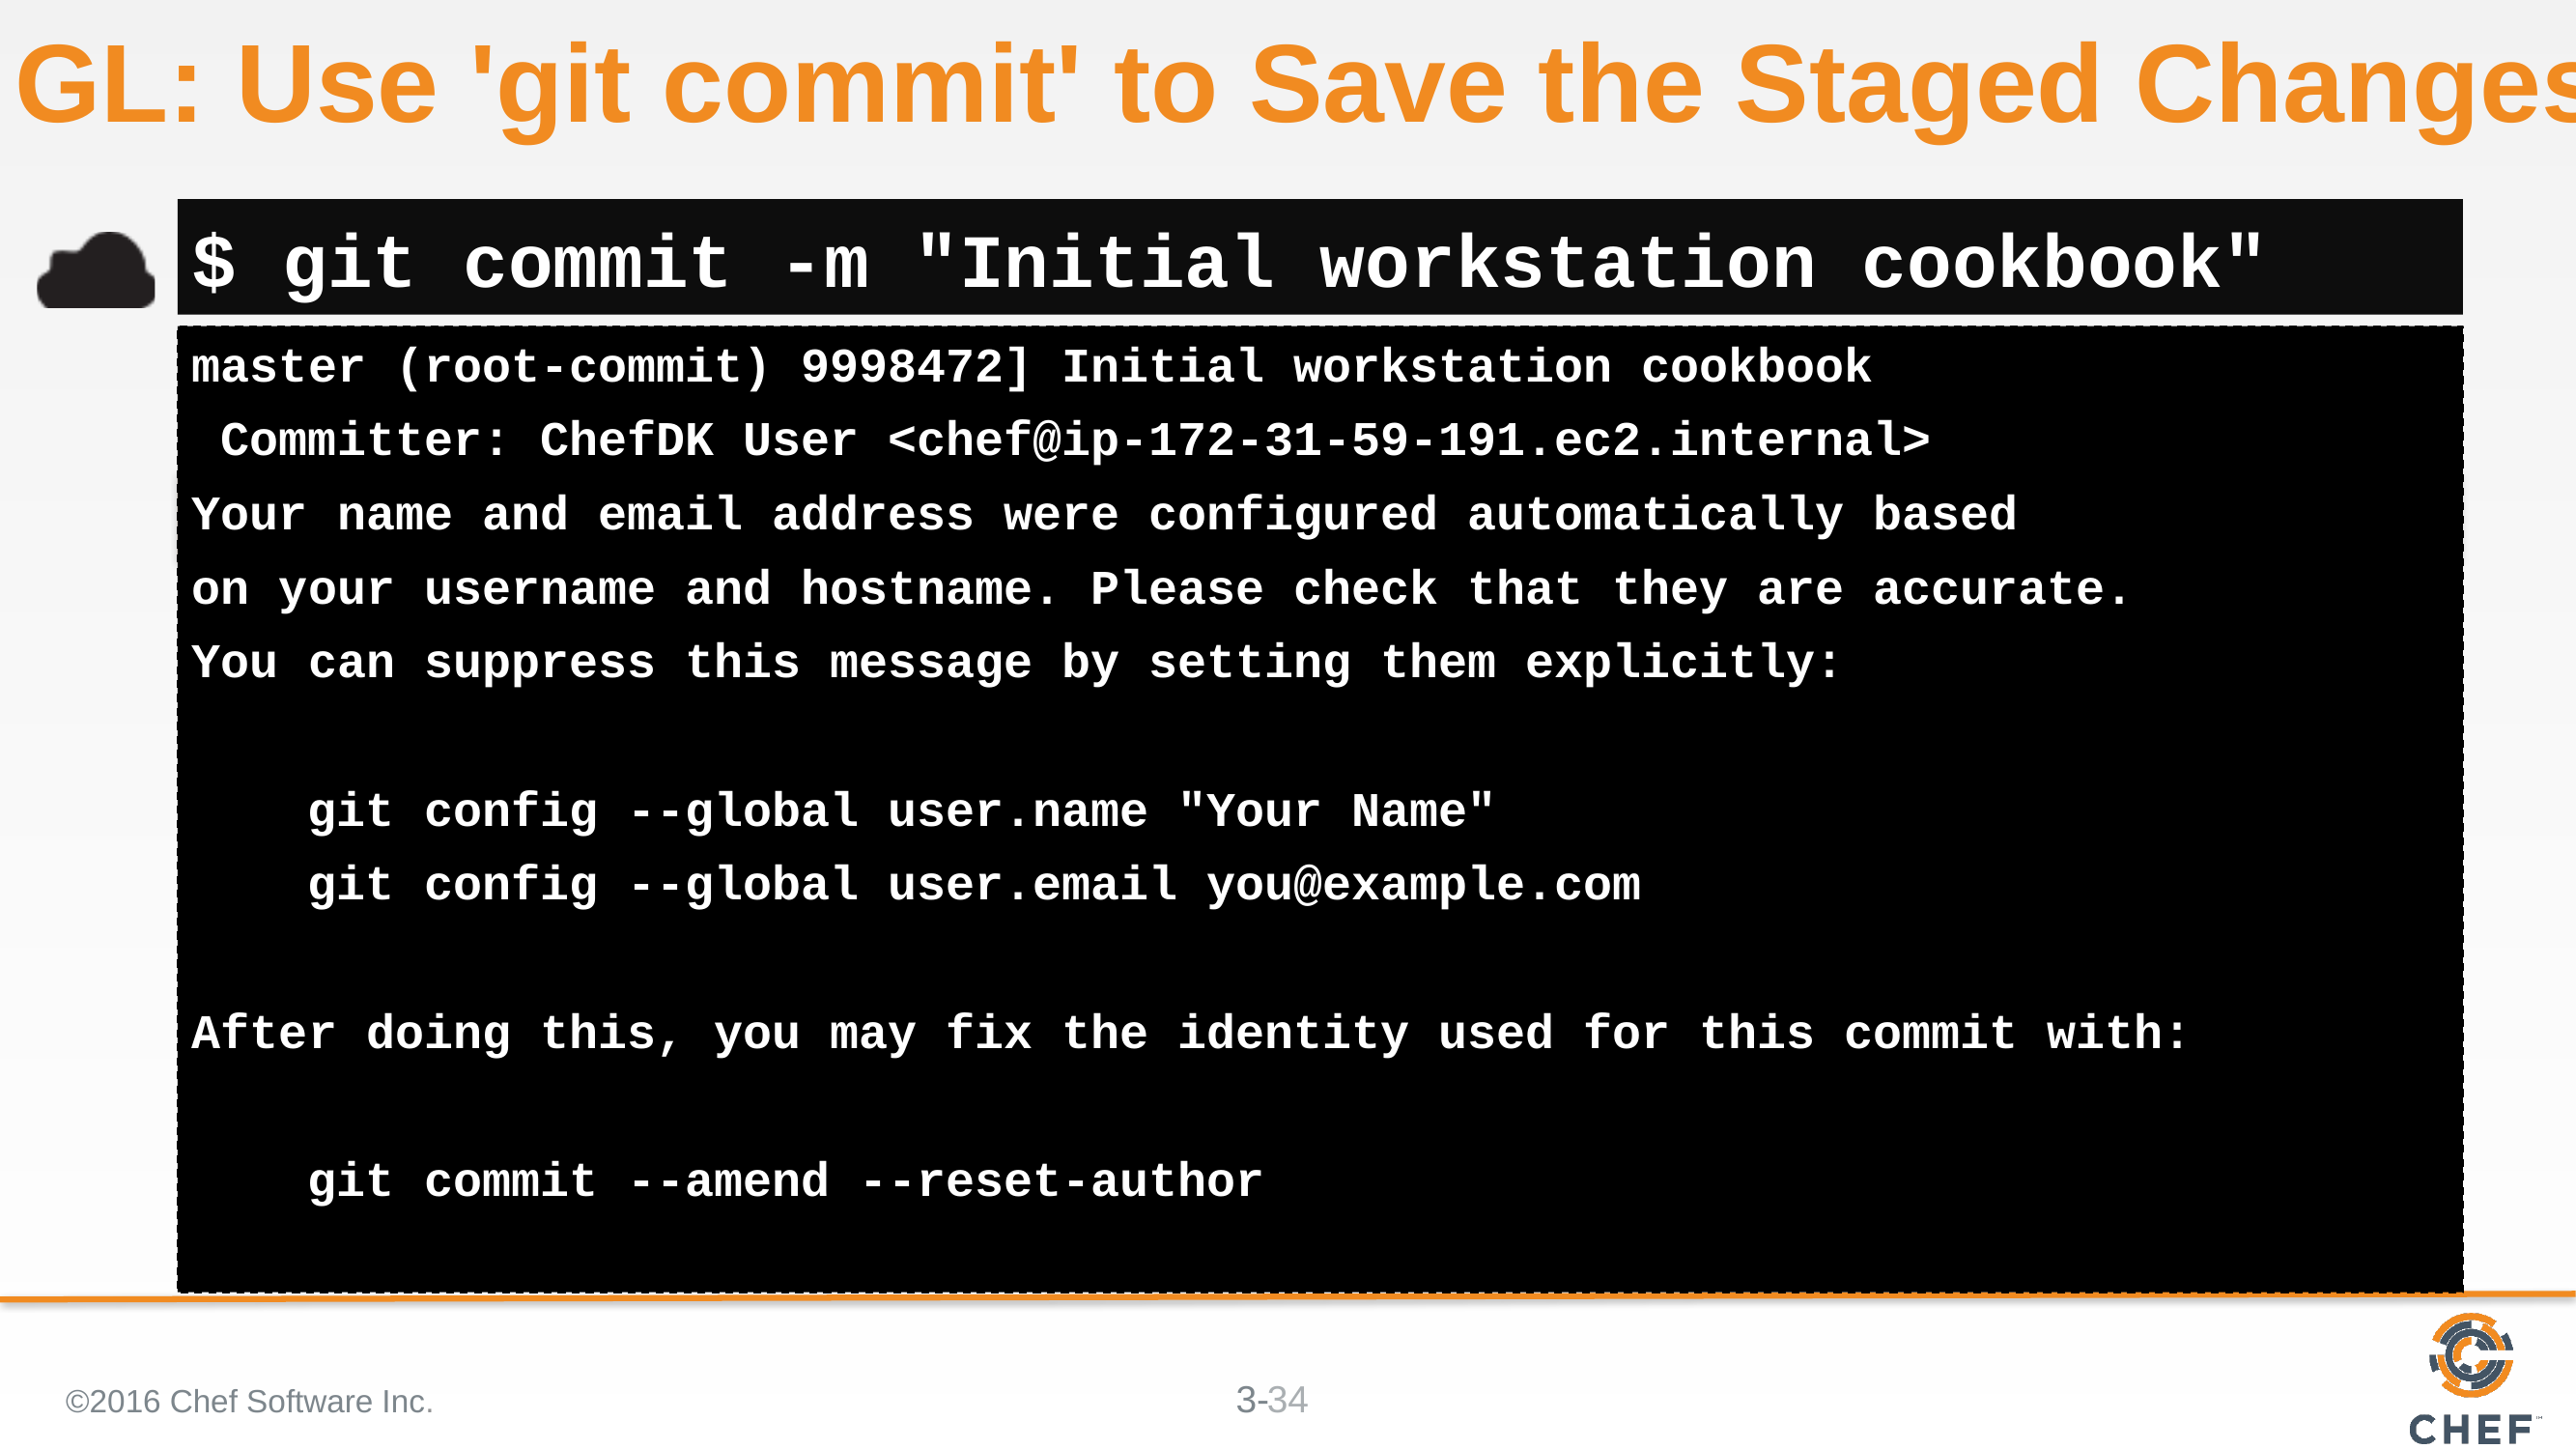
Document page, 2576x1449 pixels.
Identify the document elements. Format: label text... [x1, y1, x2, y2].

slide_number 34 [998, 1359, 1578, 1437]
title GL: Use 'git commit' to Save the Staged Changes [14, 26, 2576, 180]
footer ©2016 Chef Software Inc. [51, 1359, 952, 1440]
list master (root-commit) 9998472] Initial workstation cookbook Committer: ChefDK User <chef@ip-172-31-59-191.ec2.internal> Your name and email address were configured automatically based on your username and hostname. Please check that they are accurate. You can suppress this message by setting them explicitly: git config --global user.name "Your Name" git config --global user.email you@example.com After doing this, you may fix the identity used for this commit with: git commit --amend --reset-author [177, 326, 2464, 1293]
picture [2399, 1297, 2550, 1449]
list $ git commit -m "Initial workstation cookbook" [177, 199, 2463, 315]
